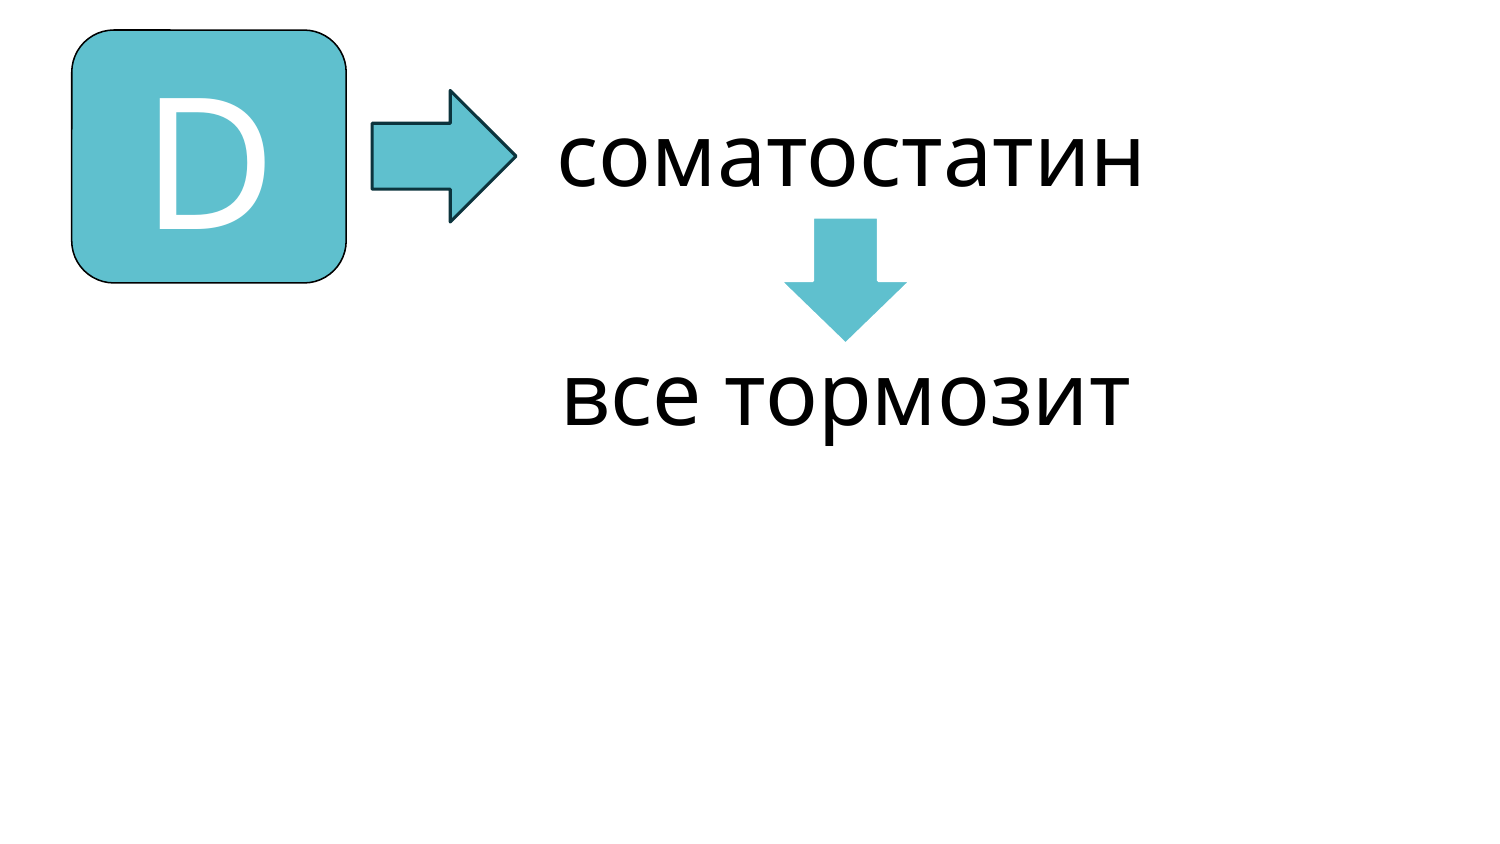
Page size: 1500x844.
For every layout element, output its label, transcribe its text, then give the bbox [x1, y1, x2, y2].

text_box [372, 90, 517, 222]
title D [71, 107, 347, 206]
text_box [71, 30, 347, 107]
text_box [71, 206, 347, 283]
title все тормозит [458, 324, 1233, 457]
text_box [779, 216, 912, 324]
title соматостатин [541, 84, 1315, 217]
